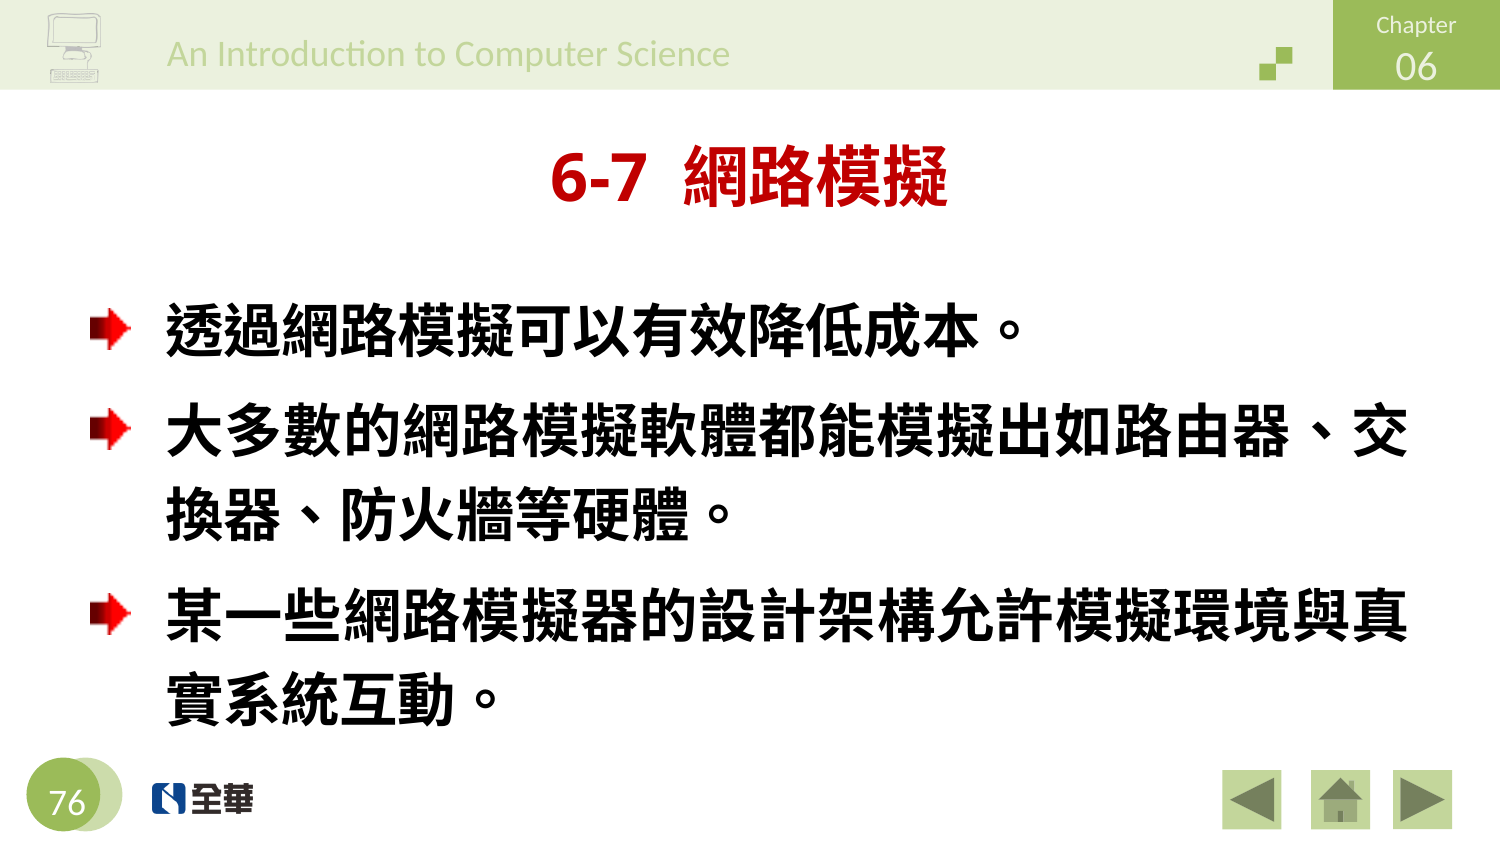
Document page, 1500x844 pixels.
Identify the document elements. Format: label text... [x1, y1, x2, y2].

picture [152, 783, 253, 814]
picture [90, 593, 131, 635]
picture [90, 408, 131, 450]
list 透過網路模擬可以有效降低成本。 大多數的網路模擬軟體都能模擬出如路由器、交換器、防火牆等硬體。 某一些網路模擬器的設計架構允許模擬環境與真實系統互動。 [75, 272, 1425, 754]
picture [47, 13, 101, 83]
picture [90, 308, 131, 350]
title 6-7 網路模擬 [75, 104, 1425, 245]
